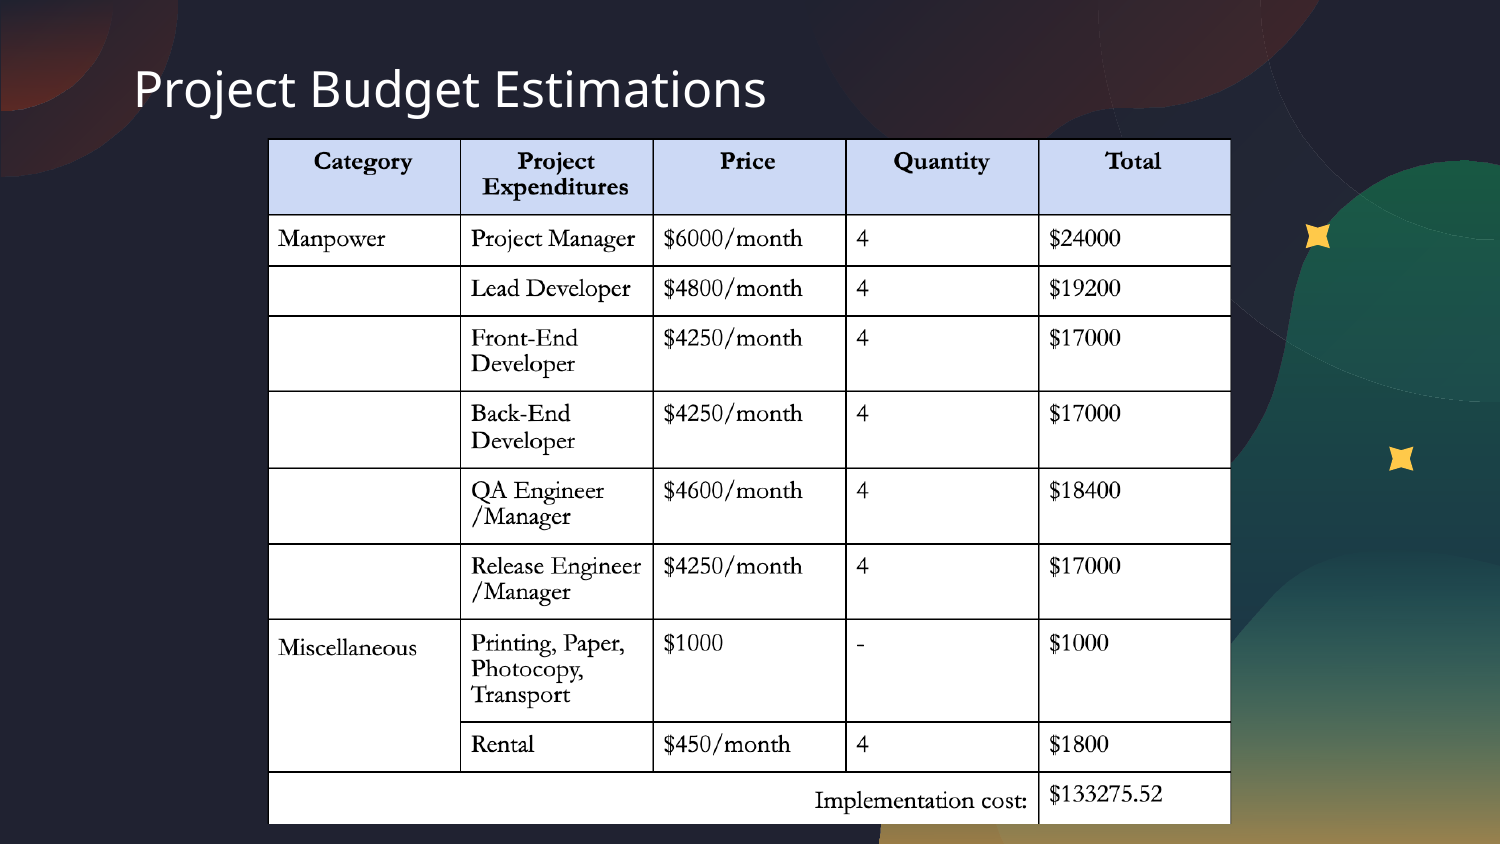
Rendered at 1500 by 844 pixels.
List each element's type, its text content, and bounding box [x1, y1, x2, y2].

title Project Budget Estimations [118, 42, 1382, 153]
picture [267, 137, 1232, 825]
